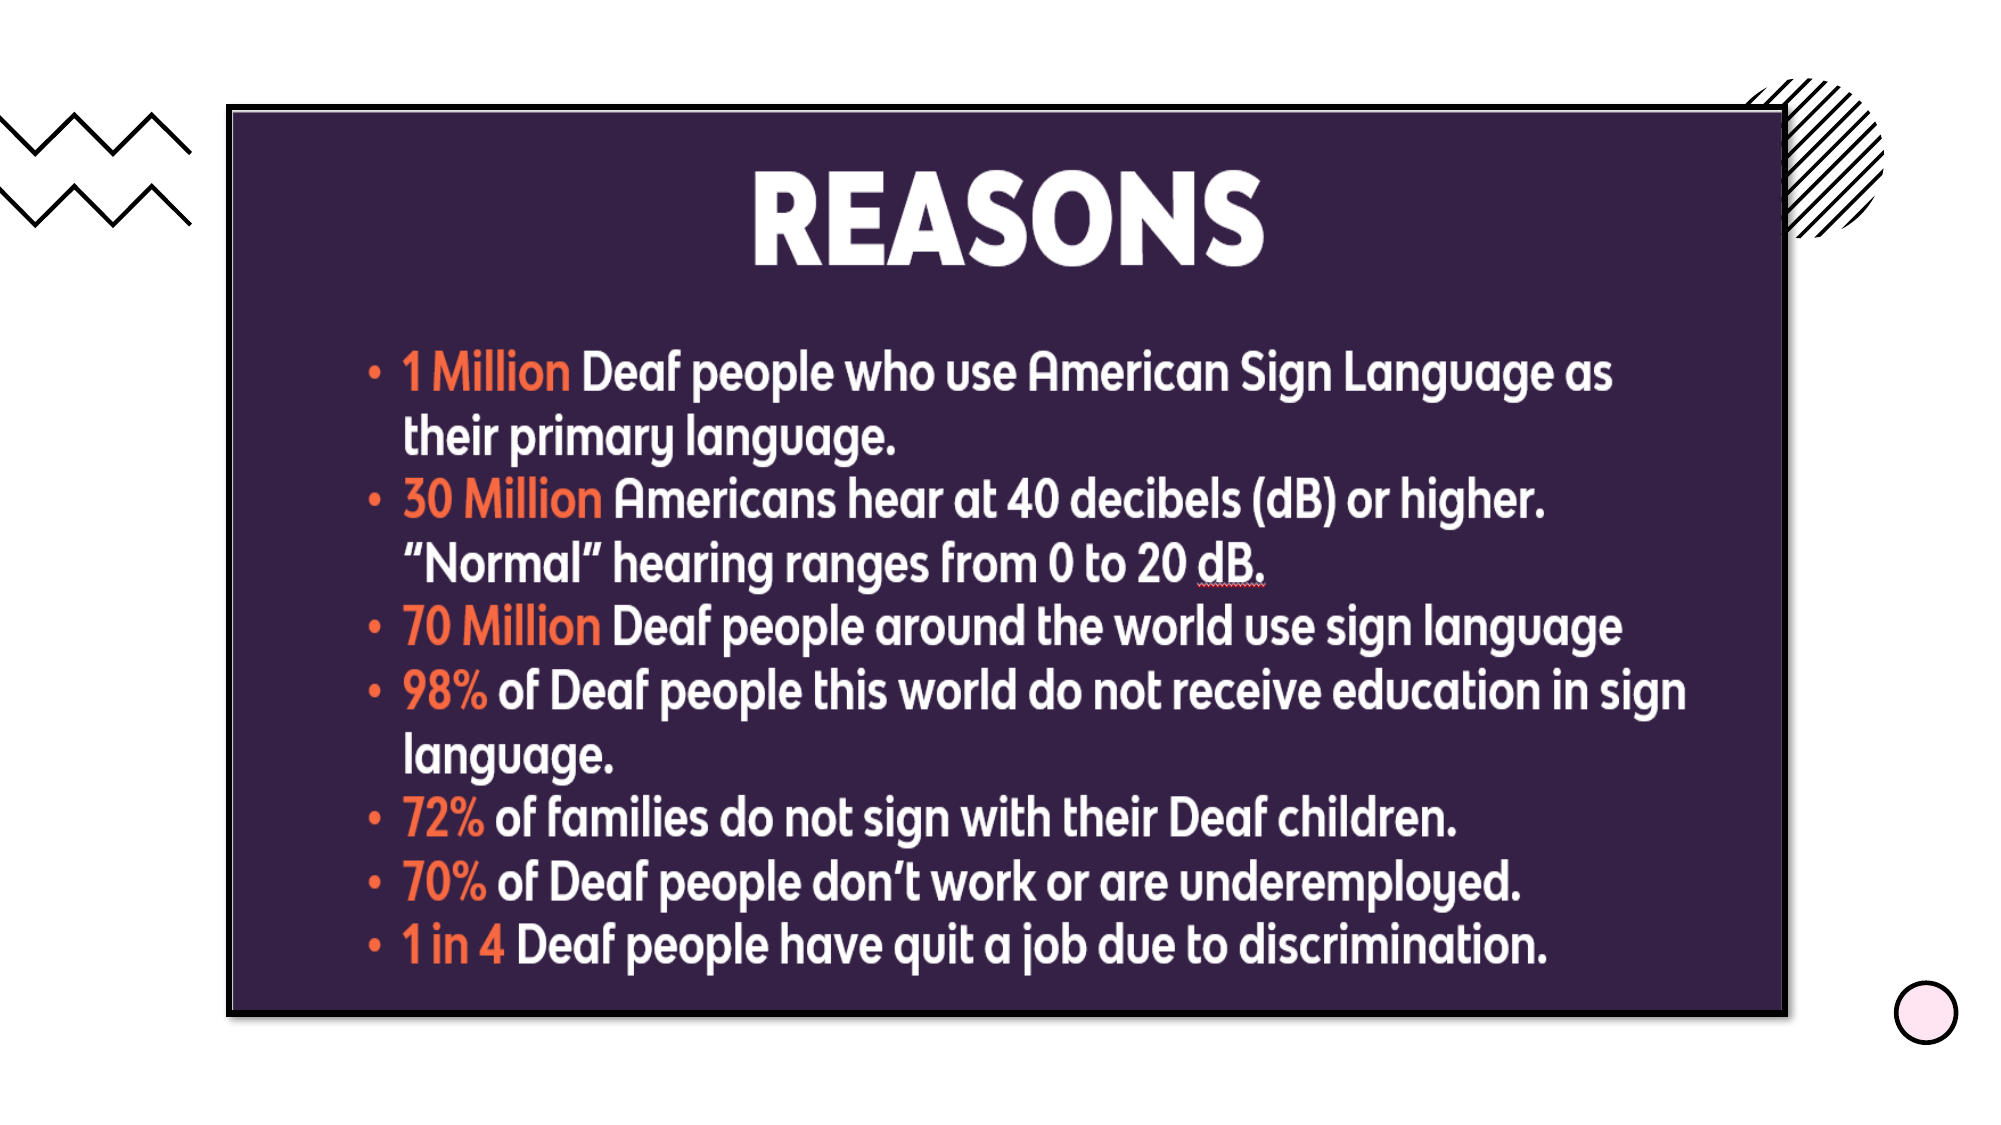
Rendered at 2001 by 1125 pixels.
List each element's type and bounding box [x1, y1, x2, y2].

picture [232, 110, 1782, 1011]
